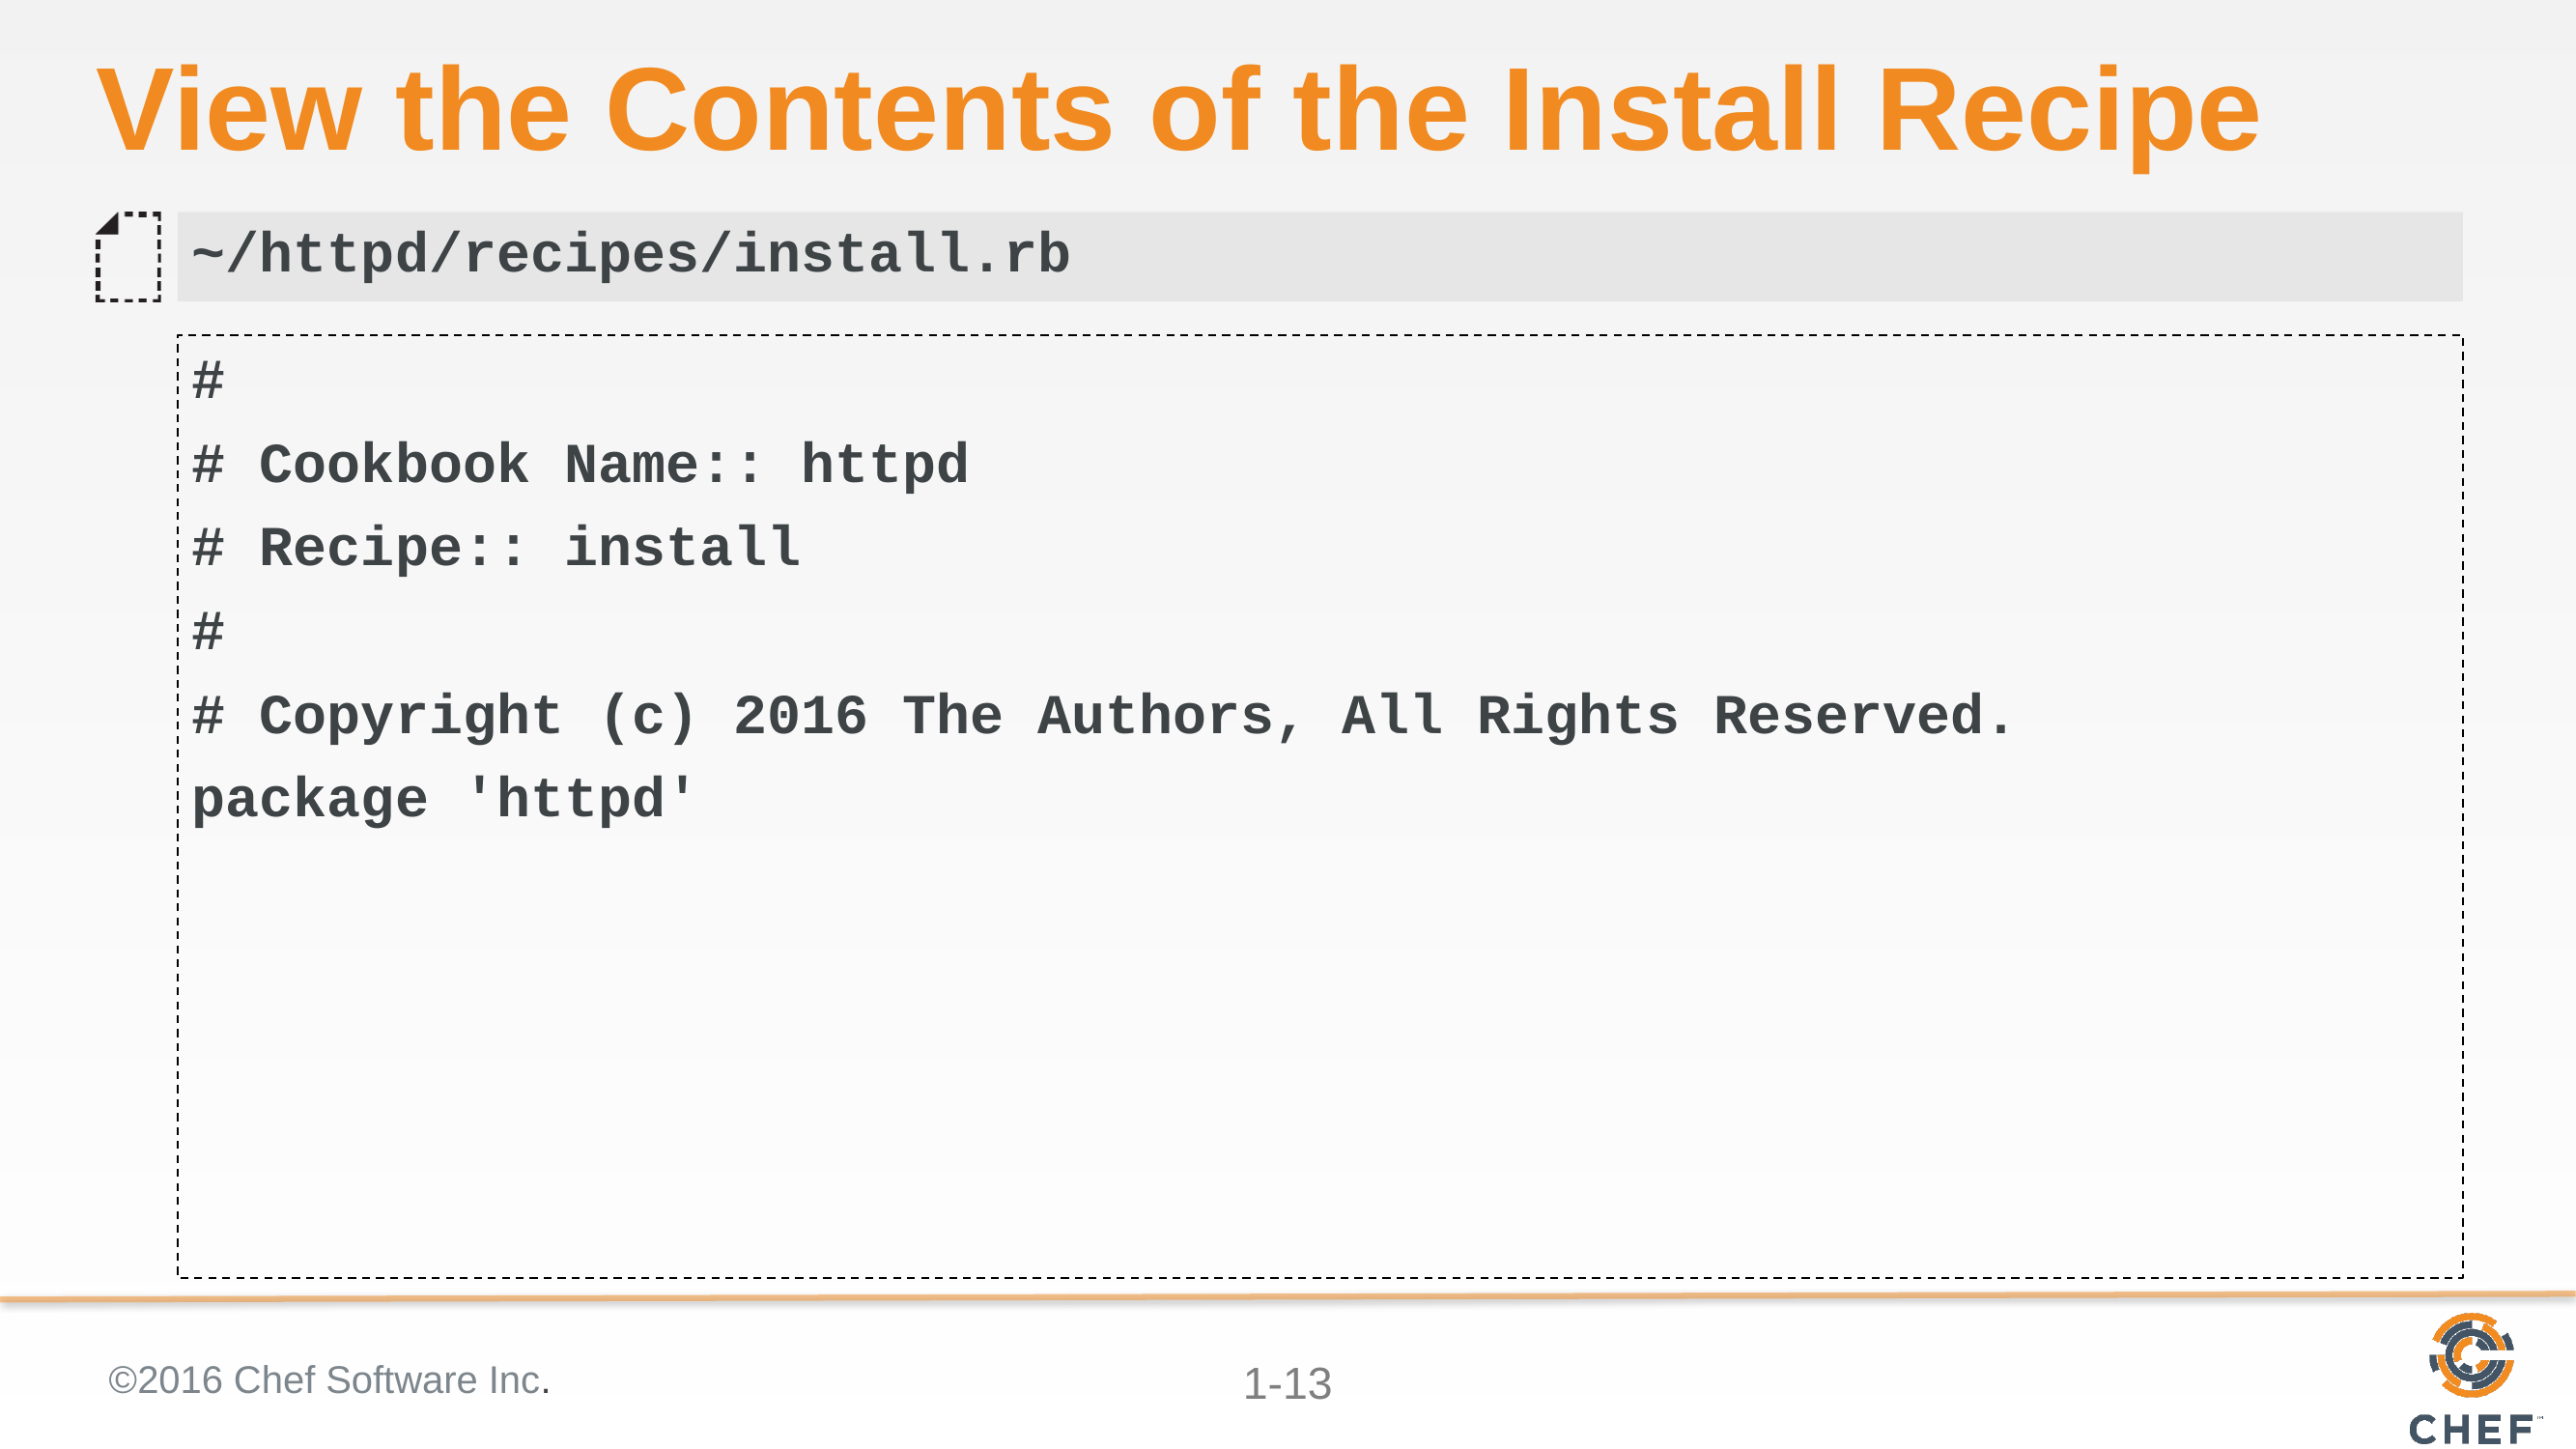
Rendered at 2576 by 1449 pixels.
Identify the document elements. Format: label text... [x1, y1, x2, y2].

title View the Contents of the Install Recipe [96, 48, 2463, 180]
picture [2399, 1297, 2551, 1449]
list # # Cookbook Name:: httpd # Recipe:: install # # Copyright (c) 2016 The Authors, All Rights Reserved. package 'httpd' [177, 334, 2464, 1279]
list ~/httpd/recipes/install.rb [177, 212, 2463, 302]
